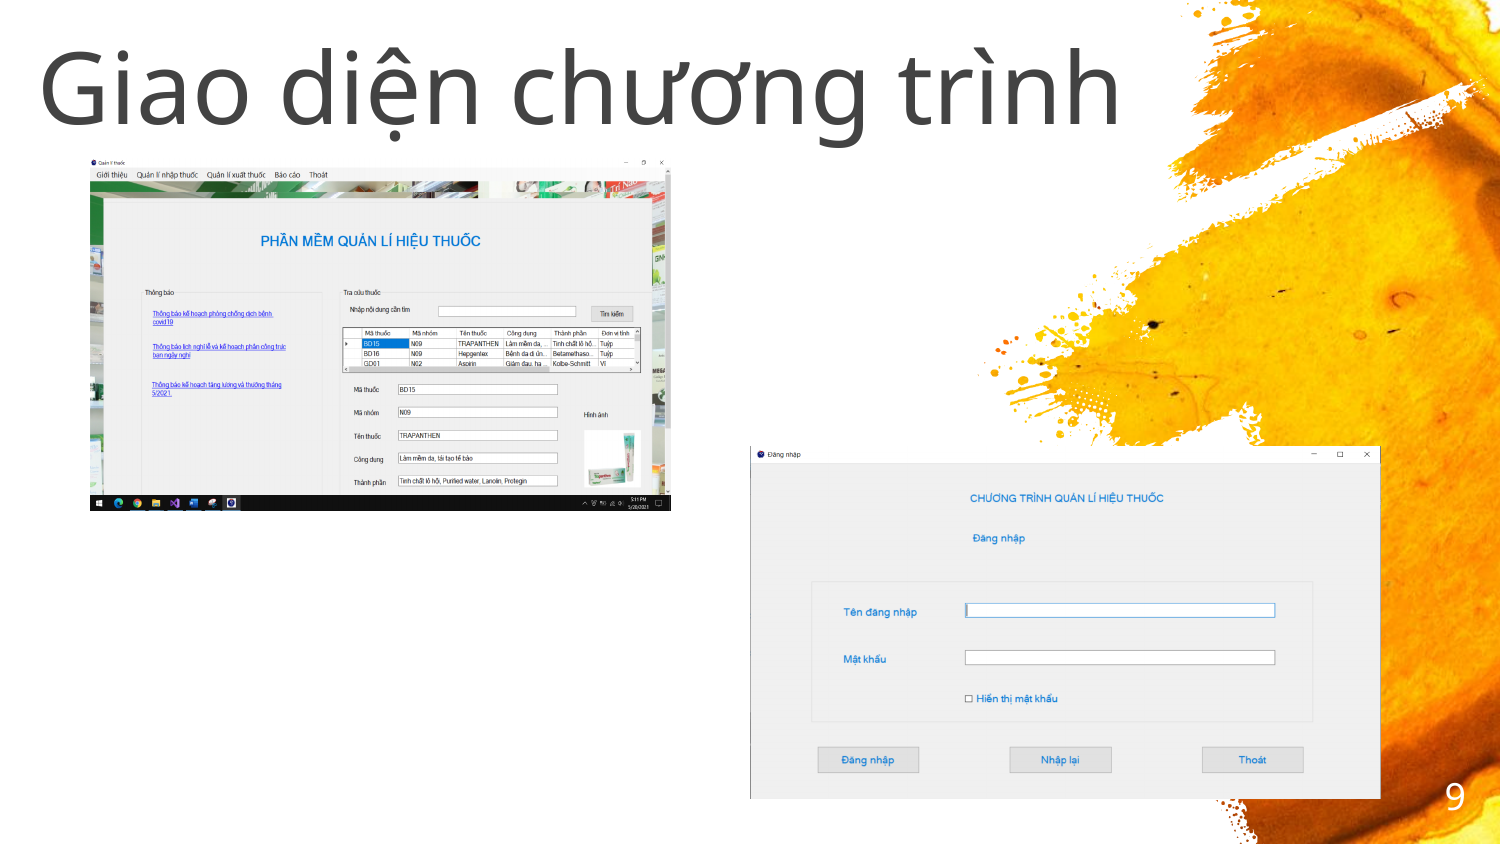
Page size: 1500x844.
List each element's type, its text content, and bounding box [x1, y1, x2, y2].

picture [0, 0, 1500, 844]
title Giao diện chương trình [22, 17, 1230, 159]
slide_number 9 [1391, 766, 1482, 832]
